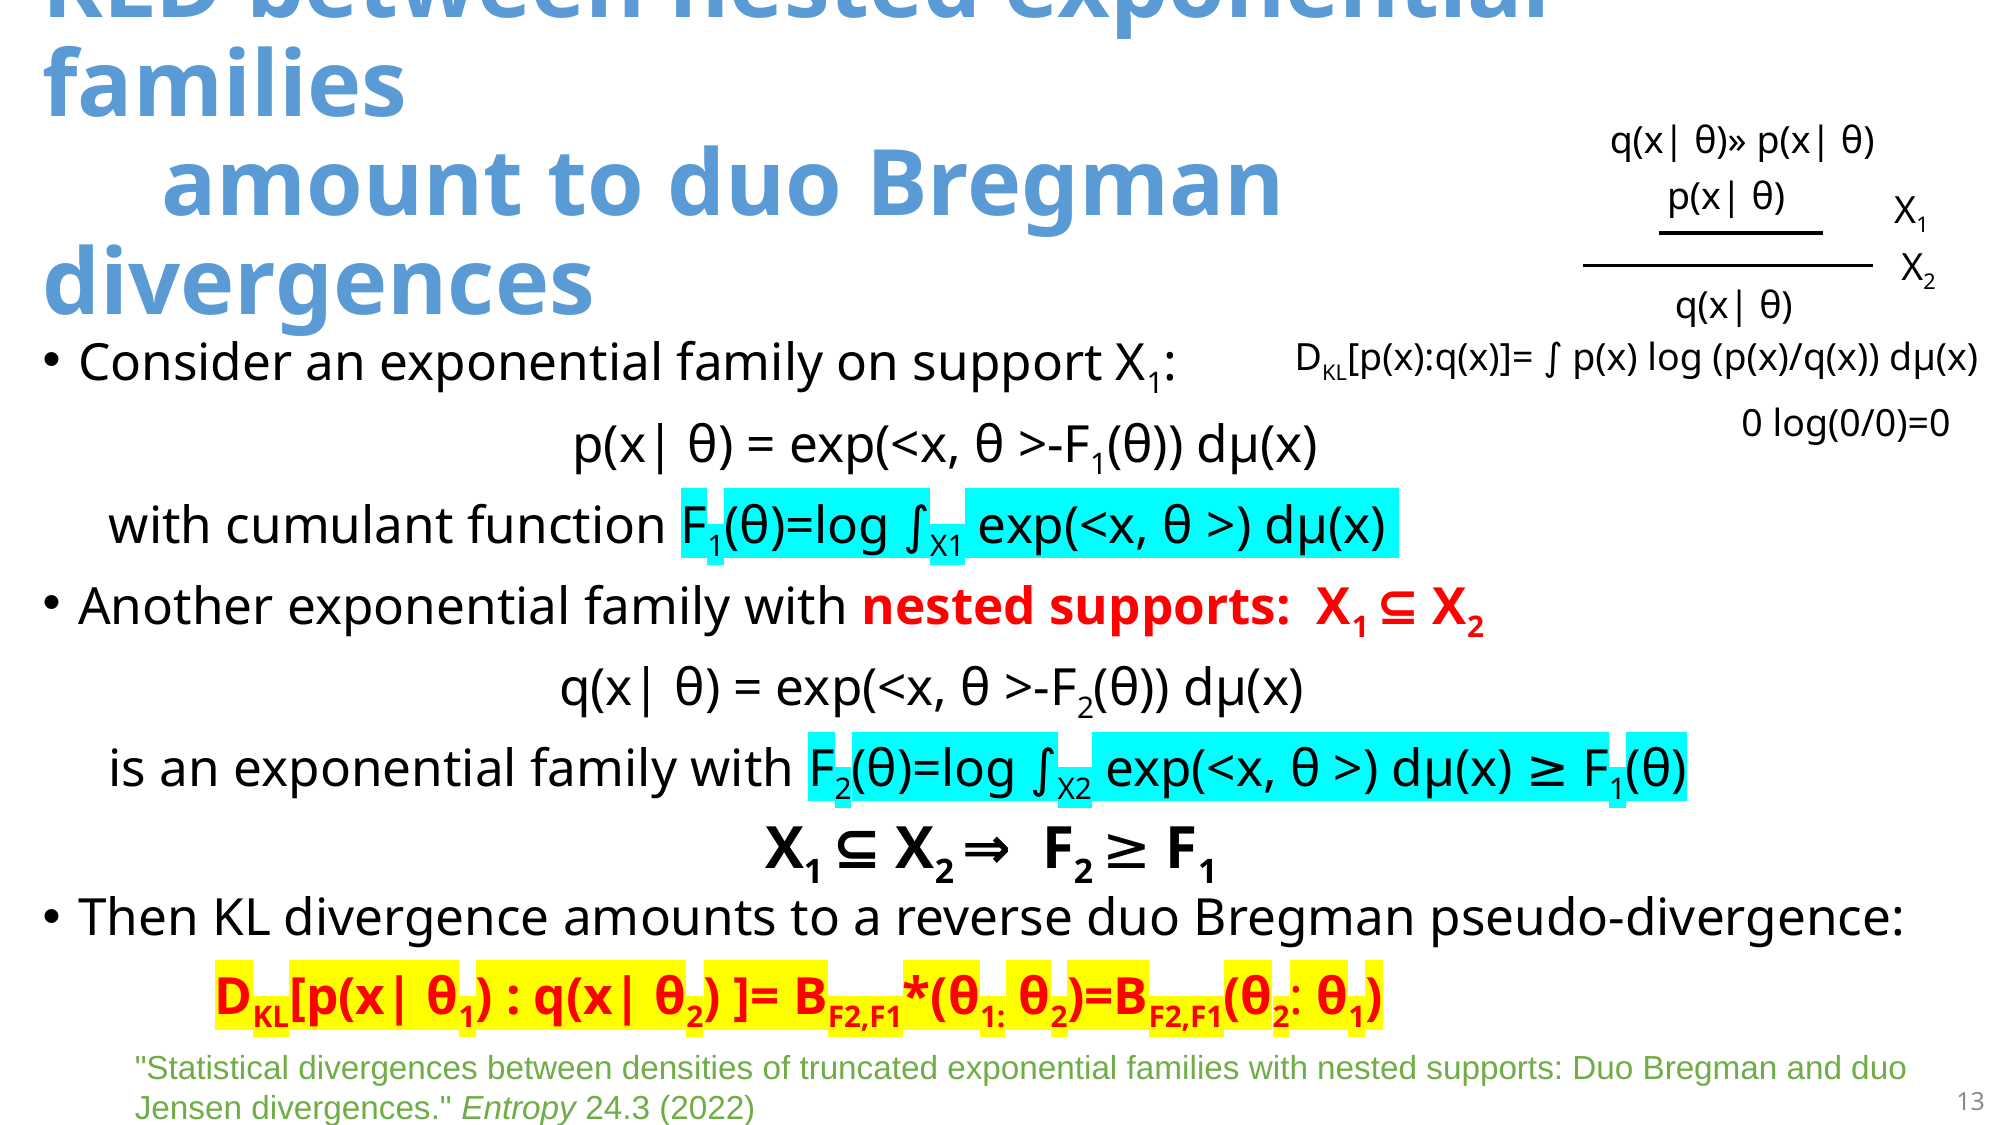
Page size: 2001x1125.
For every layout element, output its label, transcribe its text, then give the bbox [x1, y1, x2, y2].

text_box p(x| θ) [1652, 169, 1866, 225]
title KLD between nested exponential families amount to duo Bregman divergences [27, 27, 1660, 246]
text_box q(x| θ) [1659, 273, 1912, 325]
text_box X1 [1879, 178, 1952, 245]
text_box X1 ⊆ X2 ⇒ F2 ≥ F1 [750, 803, 1367, 898]
list Consider an exponential family on support X1: p(x| θ) = exp(<x, θ >-F1(θ)) dμ(x) with cumulant function F1(θ)=log ∫X1 exp(<x, θ >) dμ(x) Another exponential family with nested supports: X1 ⊆ X2 q(x| θ) = exp(<x, θ >-F2(θ)) dμ(x) is an exponential family with F2(θ)=log ∫X2 exp(<x, θ >) dμ(x) ≥ F1(θ) Then KL divergence amounts to a reverse duo Bregman pseudo-divergence: DKL[p(x| θ1) : q(x| θ2) ]= BF2,F1*(θ1: θ2)=BF2,F1(θ2: θ1) [27, 323, 2000, 1037]
text_box DKL[p(x):q(x)]= ∫ p(x) log (p(x)/q(x)) dμ(x) [1279, 325, 2000, 392]
text_box q(x| θ)» p(x| θ) [1594, 109, 1930, 169]
text_box 0 log(0/0)=0 [1726, 392, 1966, 452]
slide_number 13 [1848, 1072, 2000, 1125]
text_box X2 [1886, 235, 1993, 302]
text_box "Statistical divergences between densities of truncated exponential families with nested supports: Duo Bregman and duo Jensen divergences." Entropy 24.3 (2022) [120, 1038, 2000, 1125]
